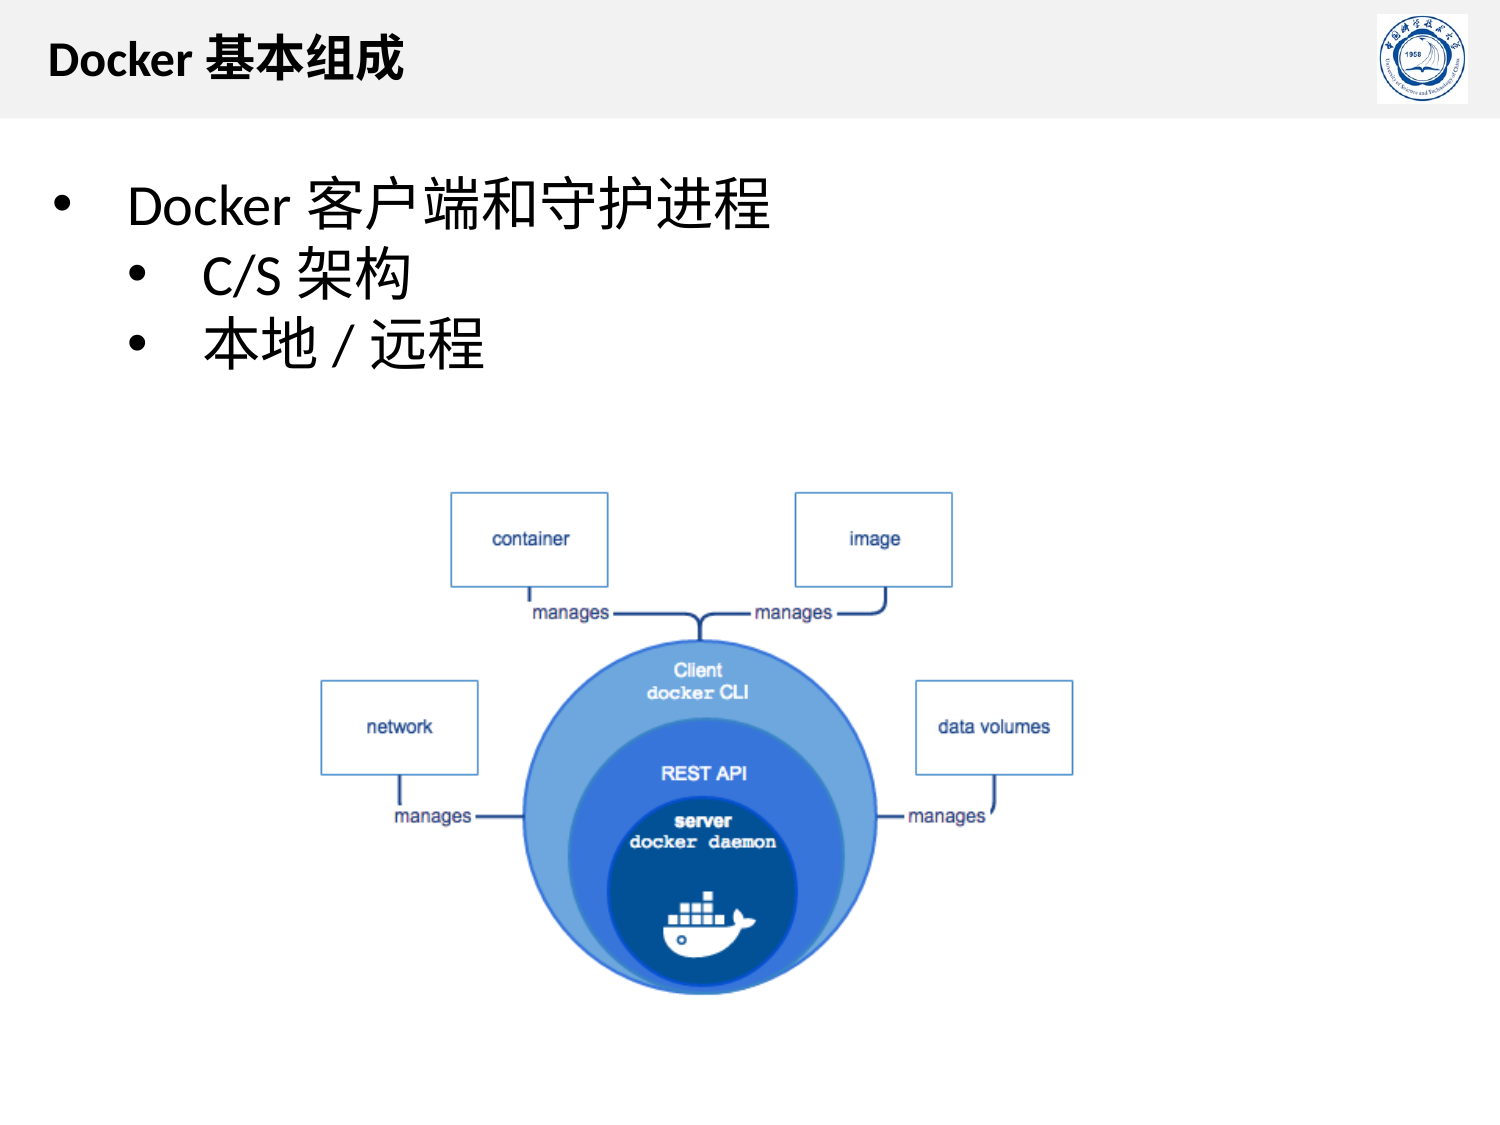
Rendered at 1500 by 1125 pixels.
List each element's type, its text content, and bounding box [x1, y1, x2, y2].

picture [313, 425, 1083, 1028]
text_box Docker客户端和守护进程 C/S架构 本地/远程 [37, 160, 1461, 455]
text_box Docker基本组成 [33, 18, 421, 94]
picture [1377, 14, 1468, 104]
